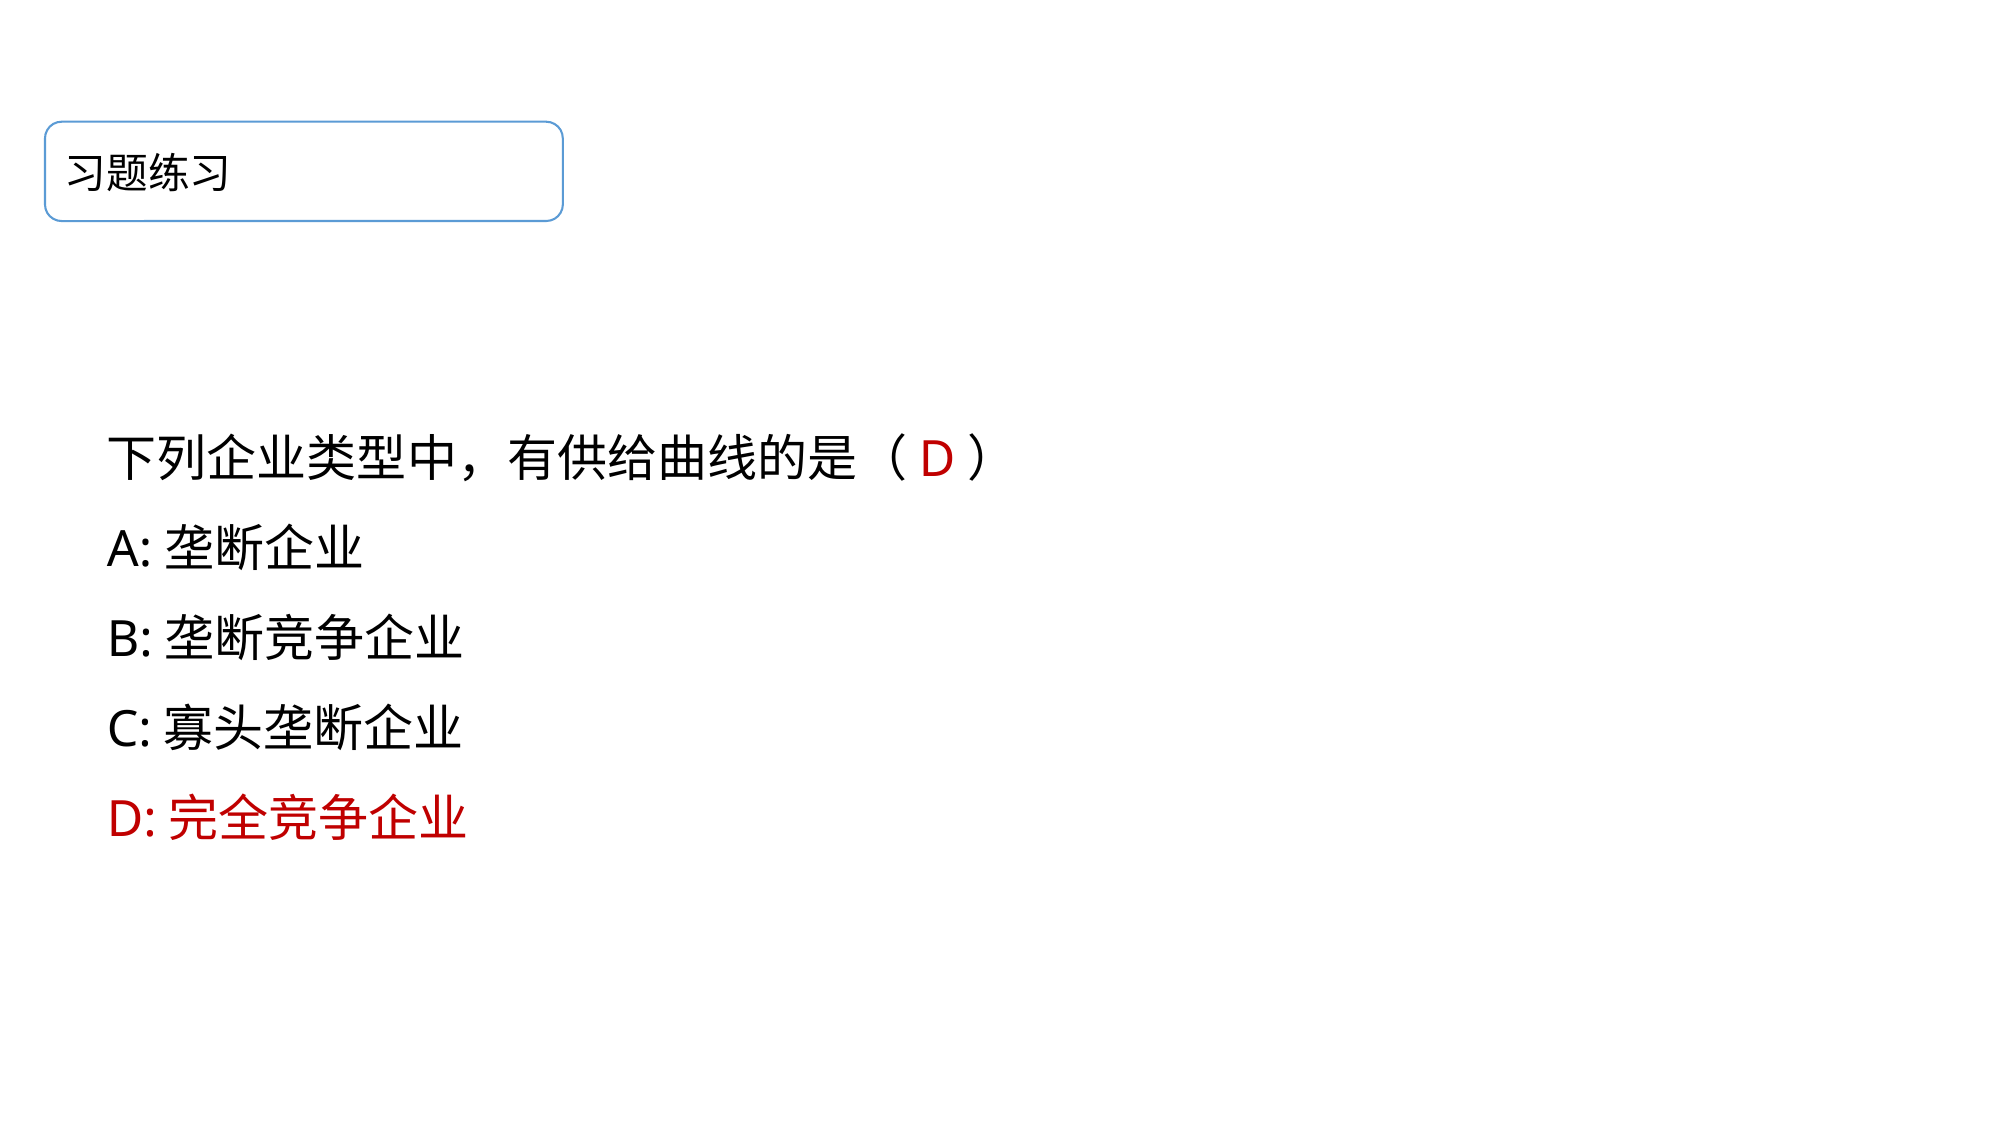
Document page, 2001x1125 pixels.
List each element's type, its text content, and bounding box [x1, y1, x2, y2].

text_box 下列企业类型中，有供给曲线的是（D） A:垄断企业 B:垄断竞争企业 C:寡头垄断企业 D:完全竞争企业 [92, 389, 1931, 855]
text_box 习题练习 [43, 120, 564, 223]
